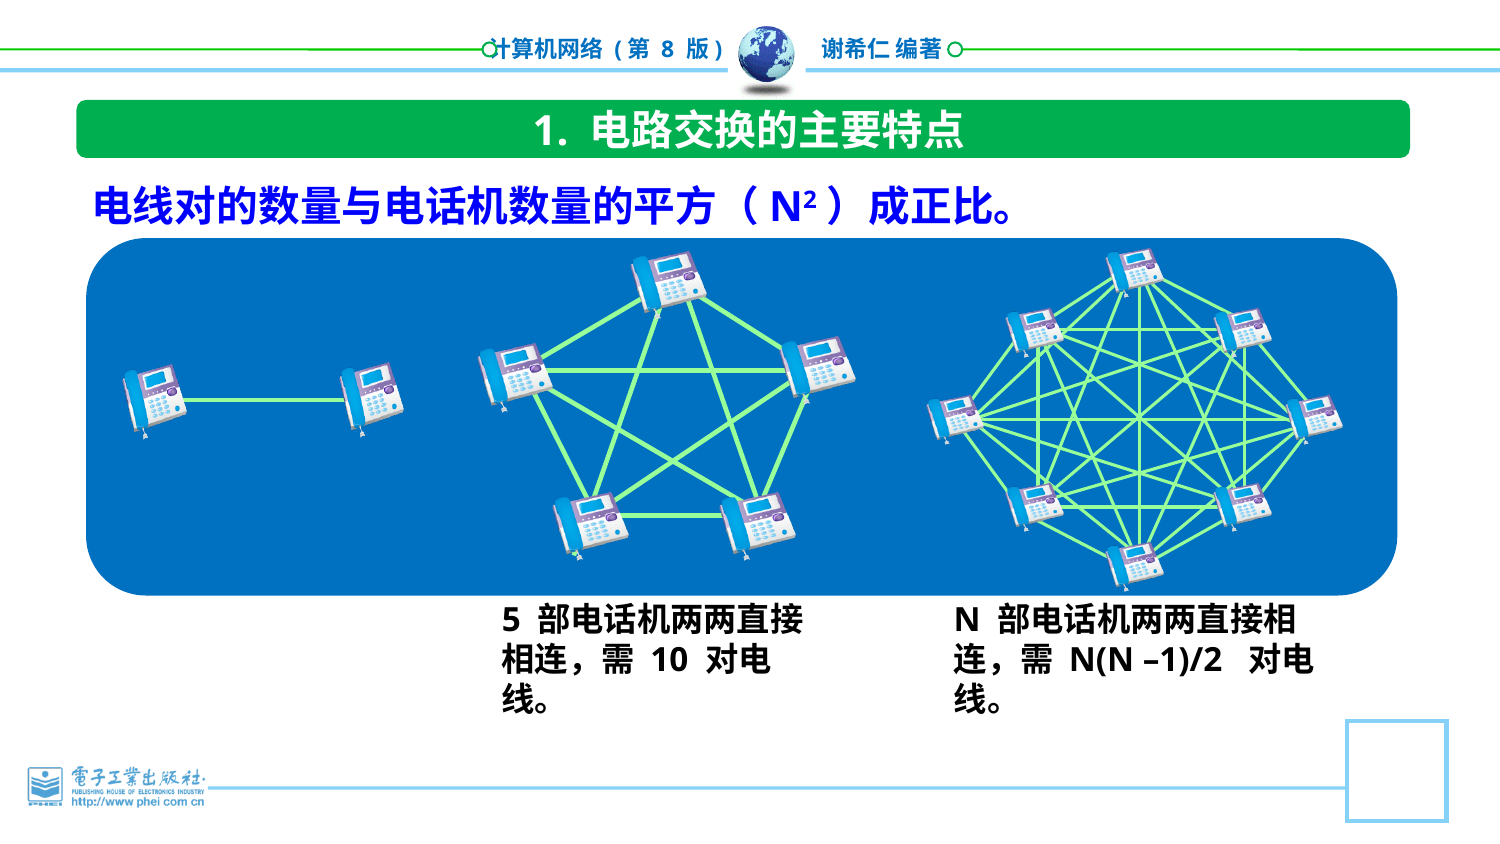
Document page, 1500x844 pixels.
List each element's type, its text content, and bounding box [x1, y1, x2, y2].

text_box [925, 247, 1344, 592]
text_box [476, 250, 856, 562]
text_box [84, 236, 1400, 598]
list 电线对的数量与电话机数量的平方（N2）成正比。 [76, 159, 1445, 681]
picture [23, 764, 208, 809]
text_box 5 部电话机两两直接相连，需 10 对电线。 [487, 591, 845, 726]
picture [736, 24, 796, 99]
text_box N 部电话机两两直接相连，需 N(N –1)/2 对电线。 [939, 591, 1354, 726]
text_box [122, 361, 404, 441]
list 1. 电路交换的主要特点 [204, 99, 1293, 158]
